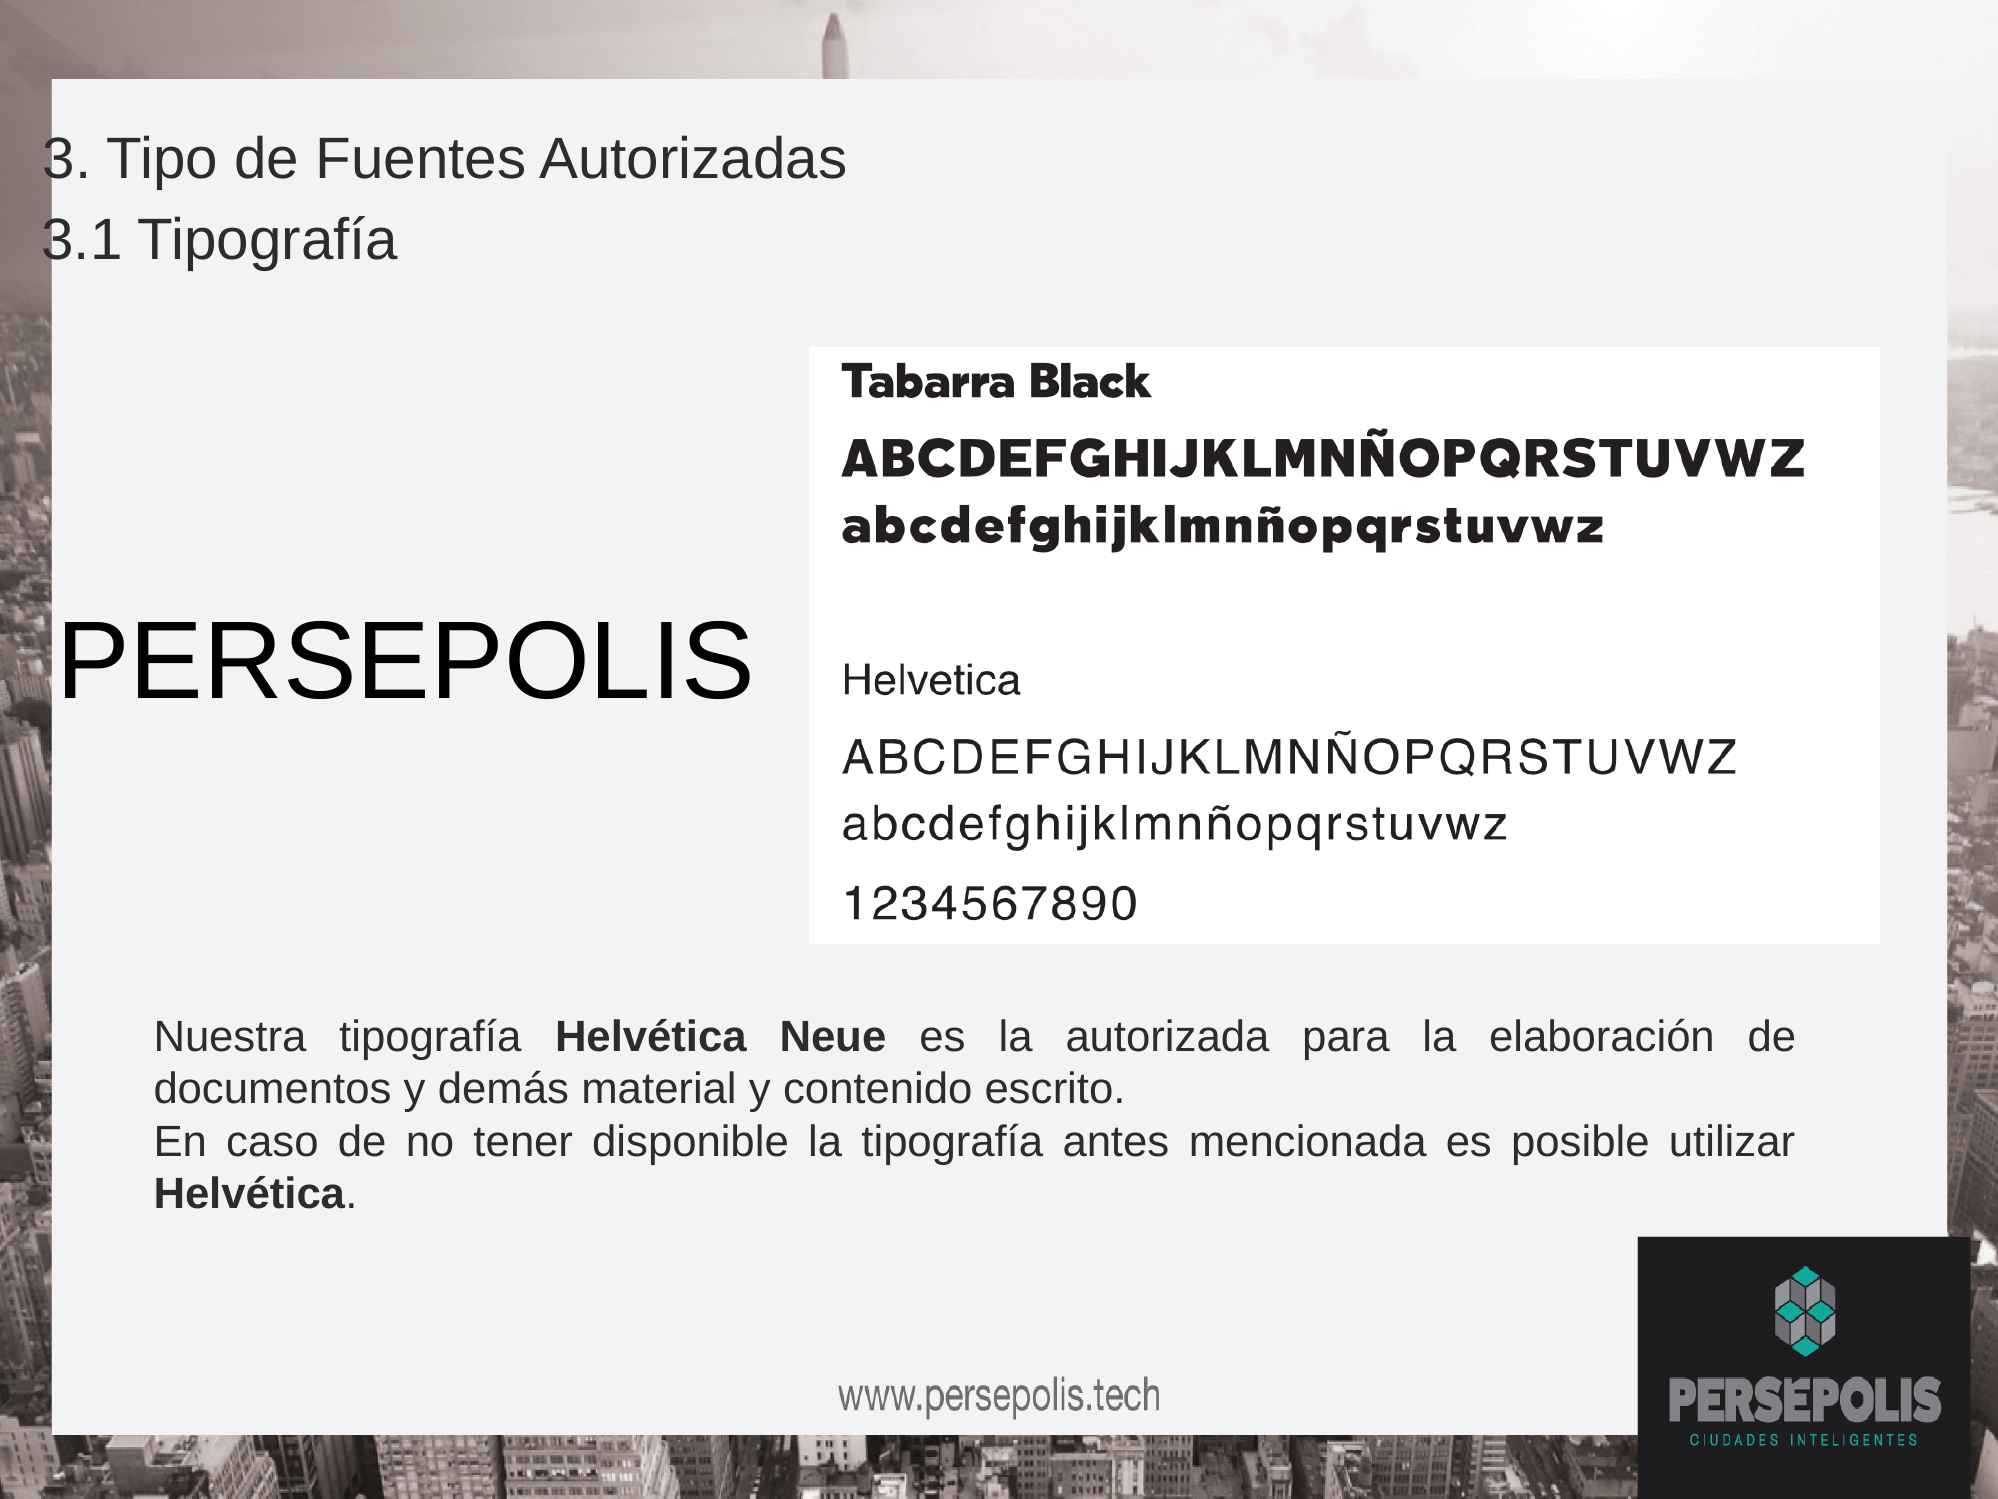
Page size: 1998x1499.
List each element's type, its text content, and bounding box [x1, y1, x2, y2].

text_box Nuestra tipografía Helvética Neue es la autorizada para la elaboración de documentos y demás material y contenido escrito. En caso de no tener disponible la tipografía antes mencionada es posible utilizar Helvética. [133, 997, 1818, 1228]
text_box 3. Tipo de Fuentes Autorizadas [32, 88, 1467, 170]
text_box PERSEPOLIS [36, 577, 800, 731]
picture [0, 0, 1998, 1499]
text_box 3.1 Tipografía [31, 170, 1780, 309]
